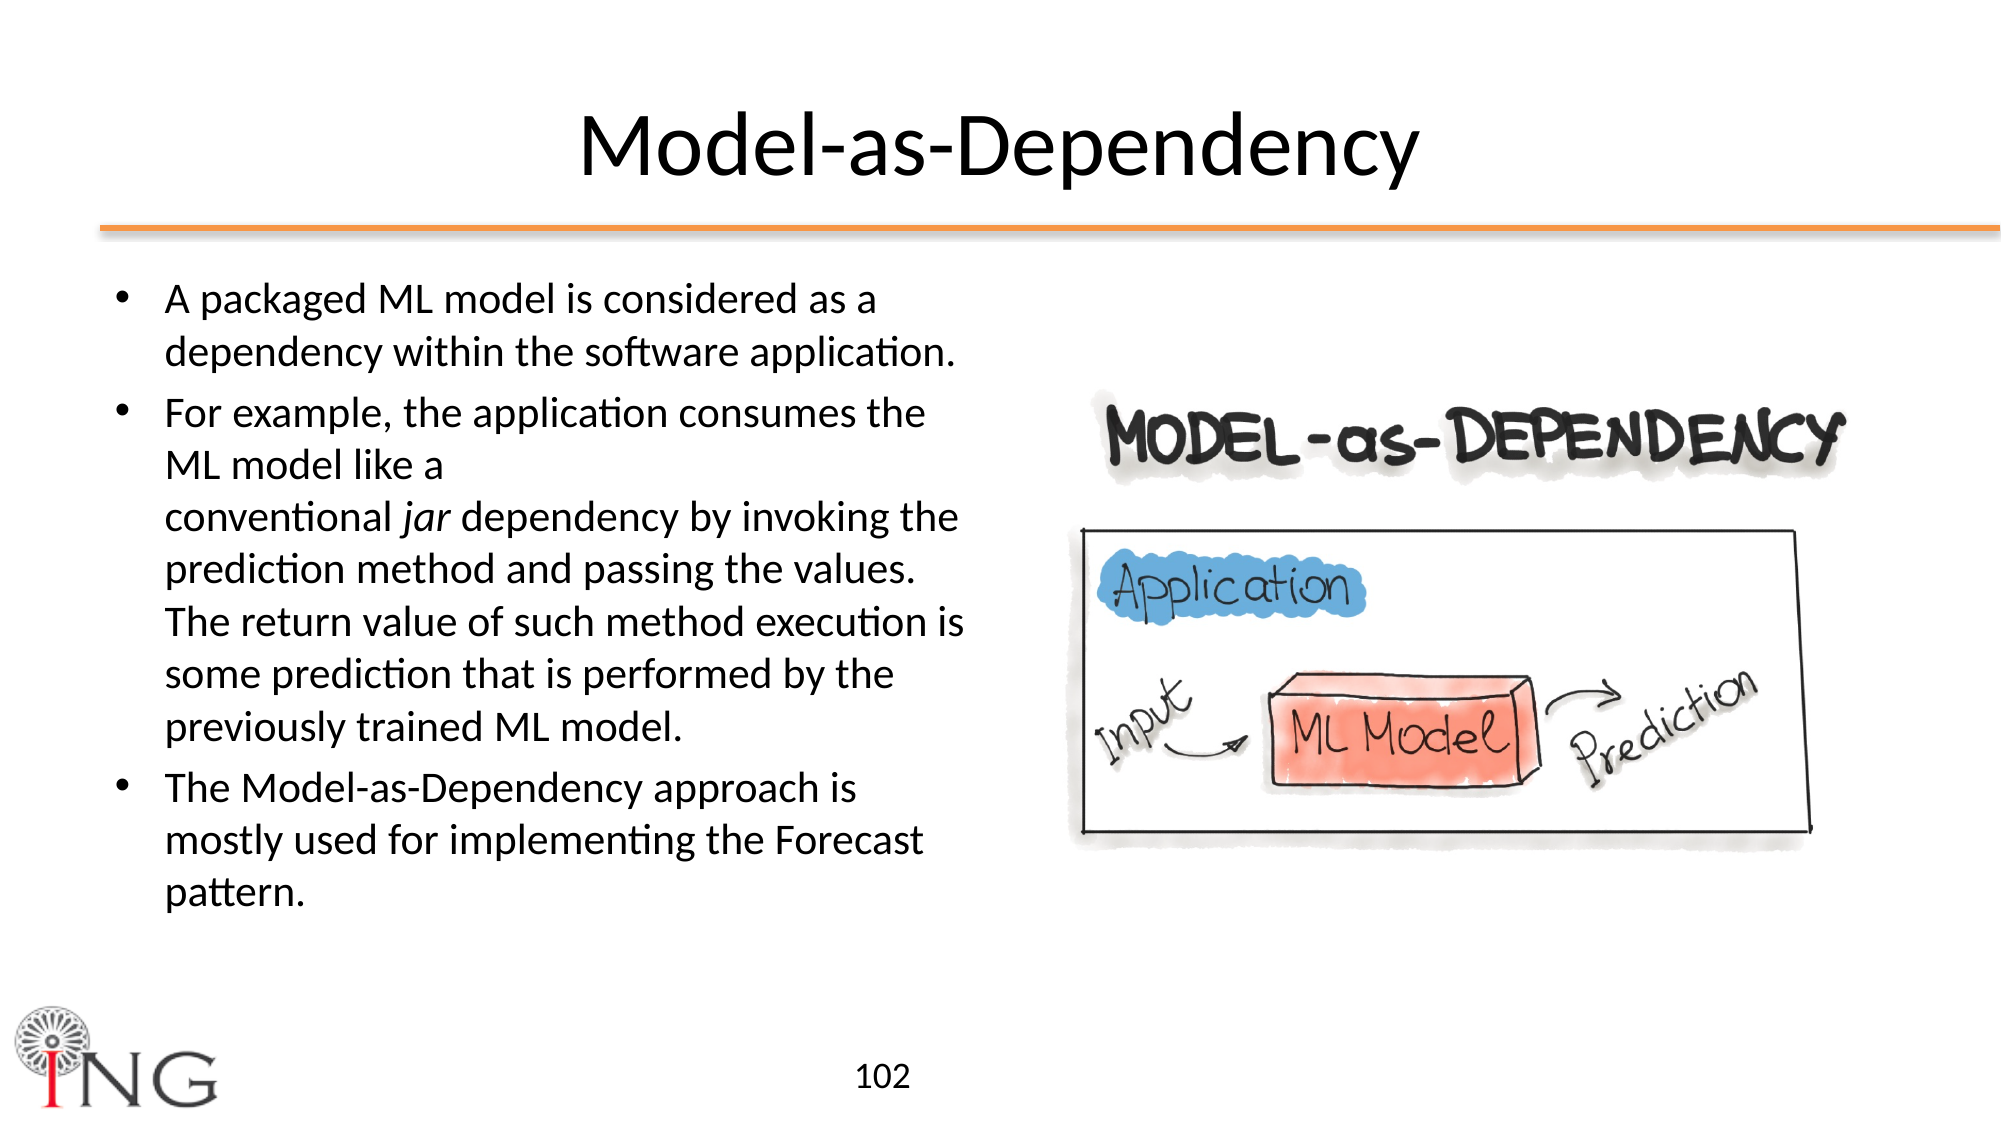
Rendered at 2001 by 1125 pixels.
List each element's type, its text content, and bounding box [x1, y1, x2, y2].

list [1016, 383, 1901, 885]
slide_number 102 [839, 1043, 1900, 1104]
picture [0, 987, 244, 1125]
list A packaged ML model is considered as a dependency within the software application. For example, the application consumes the ML model like a conventional jar dependency by invoking the prediction method and passing the values. The return value of such method execution is some prediction that is performed by the previously trained ML model. The Model-as-Dependency approach is mostly used for implementing the Forecast pattern. [99, 262, 984, 1005]
title Model-as-Dependency [99, 45, 1900, 233]
